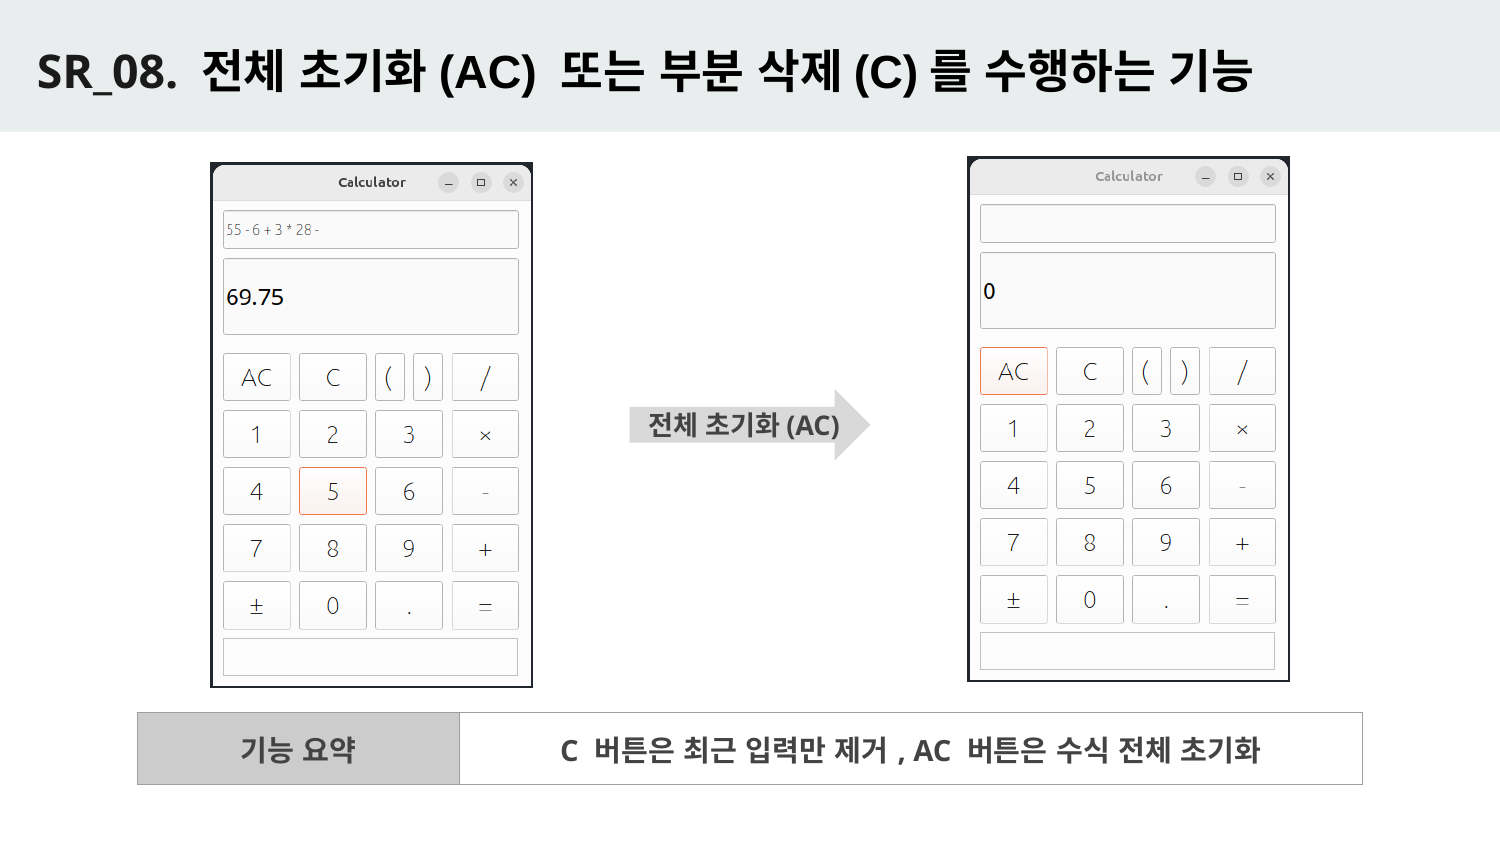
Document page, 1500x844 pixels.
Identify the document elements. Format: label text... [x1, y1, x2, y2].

text_box [629, 406, 633, 443]
table_header C 버튼은 최근 입력만 제거, AC 버튼은 수식 전체 초기화 [460, 713, 1362, 784]
picture [967, 156, 1290, 682]
table_header 기능 요약 [138, 713, 459, 784]
picture [210, 162, 533, 688]
text_box 전체 초기화(AC) [633, 393, 859, 464]
title SR_08. 전체 초기화(AC) 또는 부분 삭제(C)를 수행하는 기능 [21, 27, 1284, 116]
text_box [859, 413, 871, 437]
